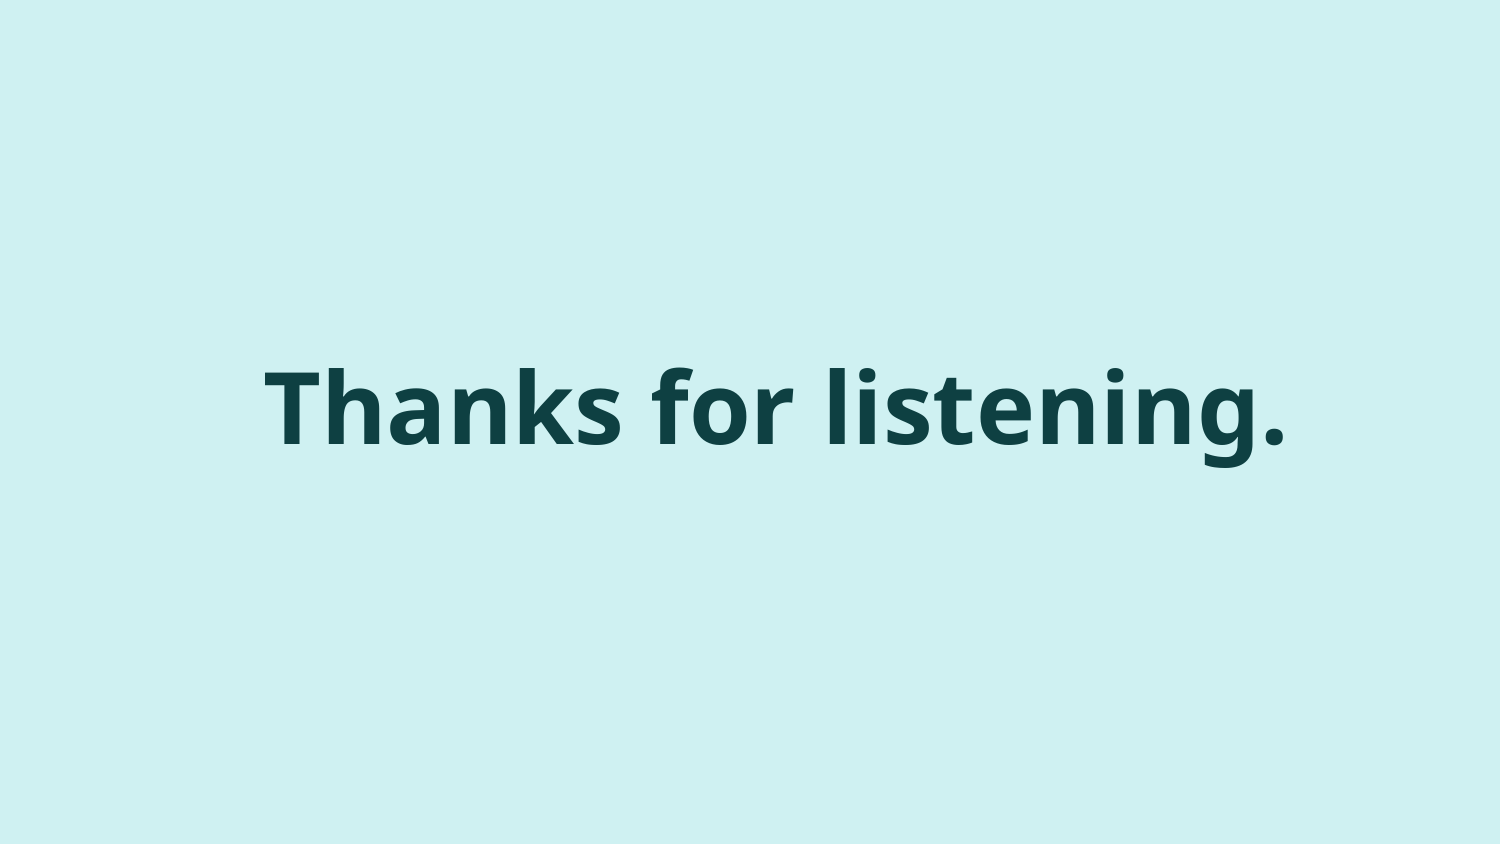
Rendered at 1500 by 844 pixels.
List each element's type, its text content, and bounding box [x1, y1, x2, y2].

title Thanks for listening. [246, 76, 1307, 733]
